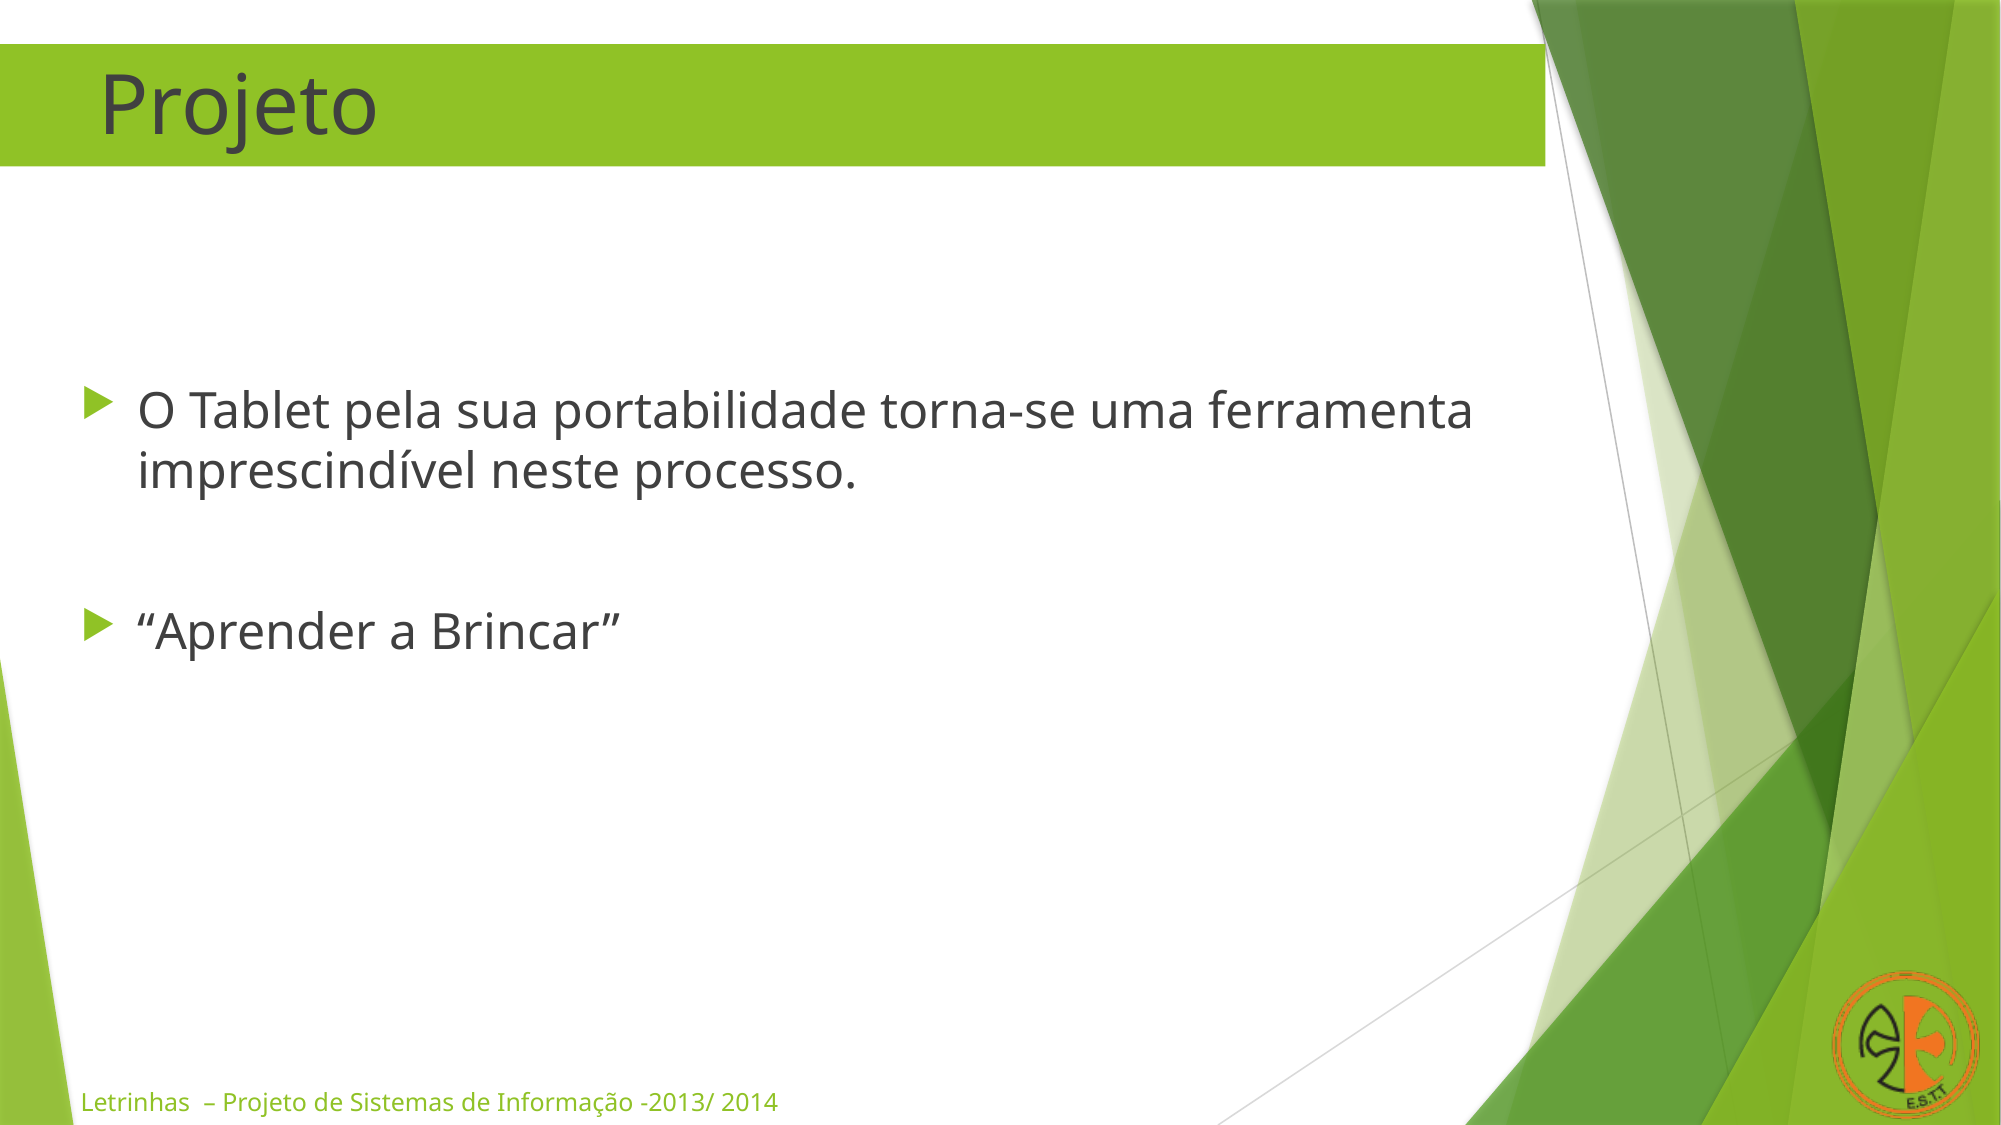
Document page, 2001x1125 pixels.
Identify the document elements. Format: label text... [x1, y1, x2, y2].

text_box O Tablet pela sua portabilidade torna-se uma ferramenta imprescindível neste processo. “Aprender a Brincar” [65, 370, 1633, 992]
text_box Letrinhas – Projeto de Sistemas de Informação -2013/ 2014 [65, 1079, 1066, 1124]
picture [1811, 967, 2000, 1125]
text_box Projeto [0, 44, 1546, 167]
